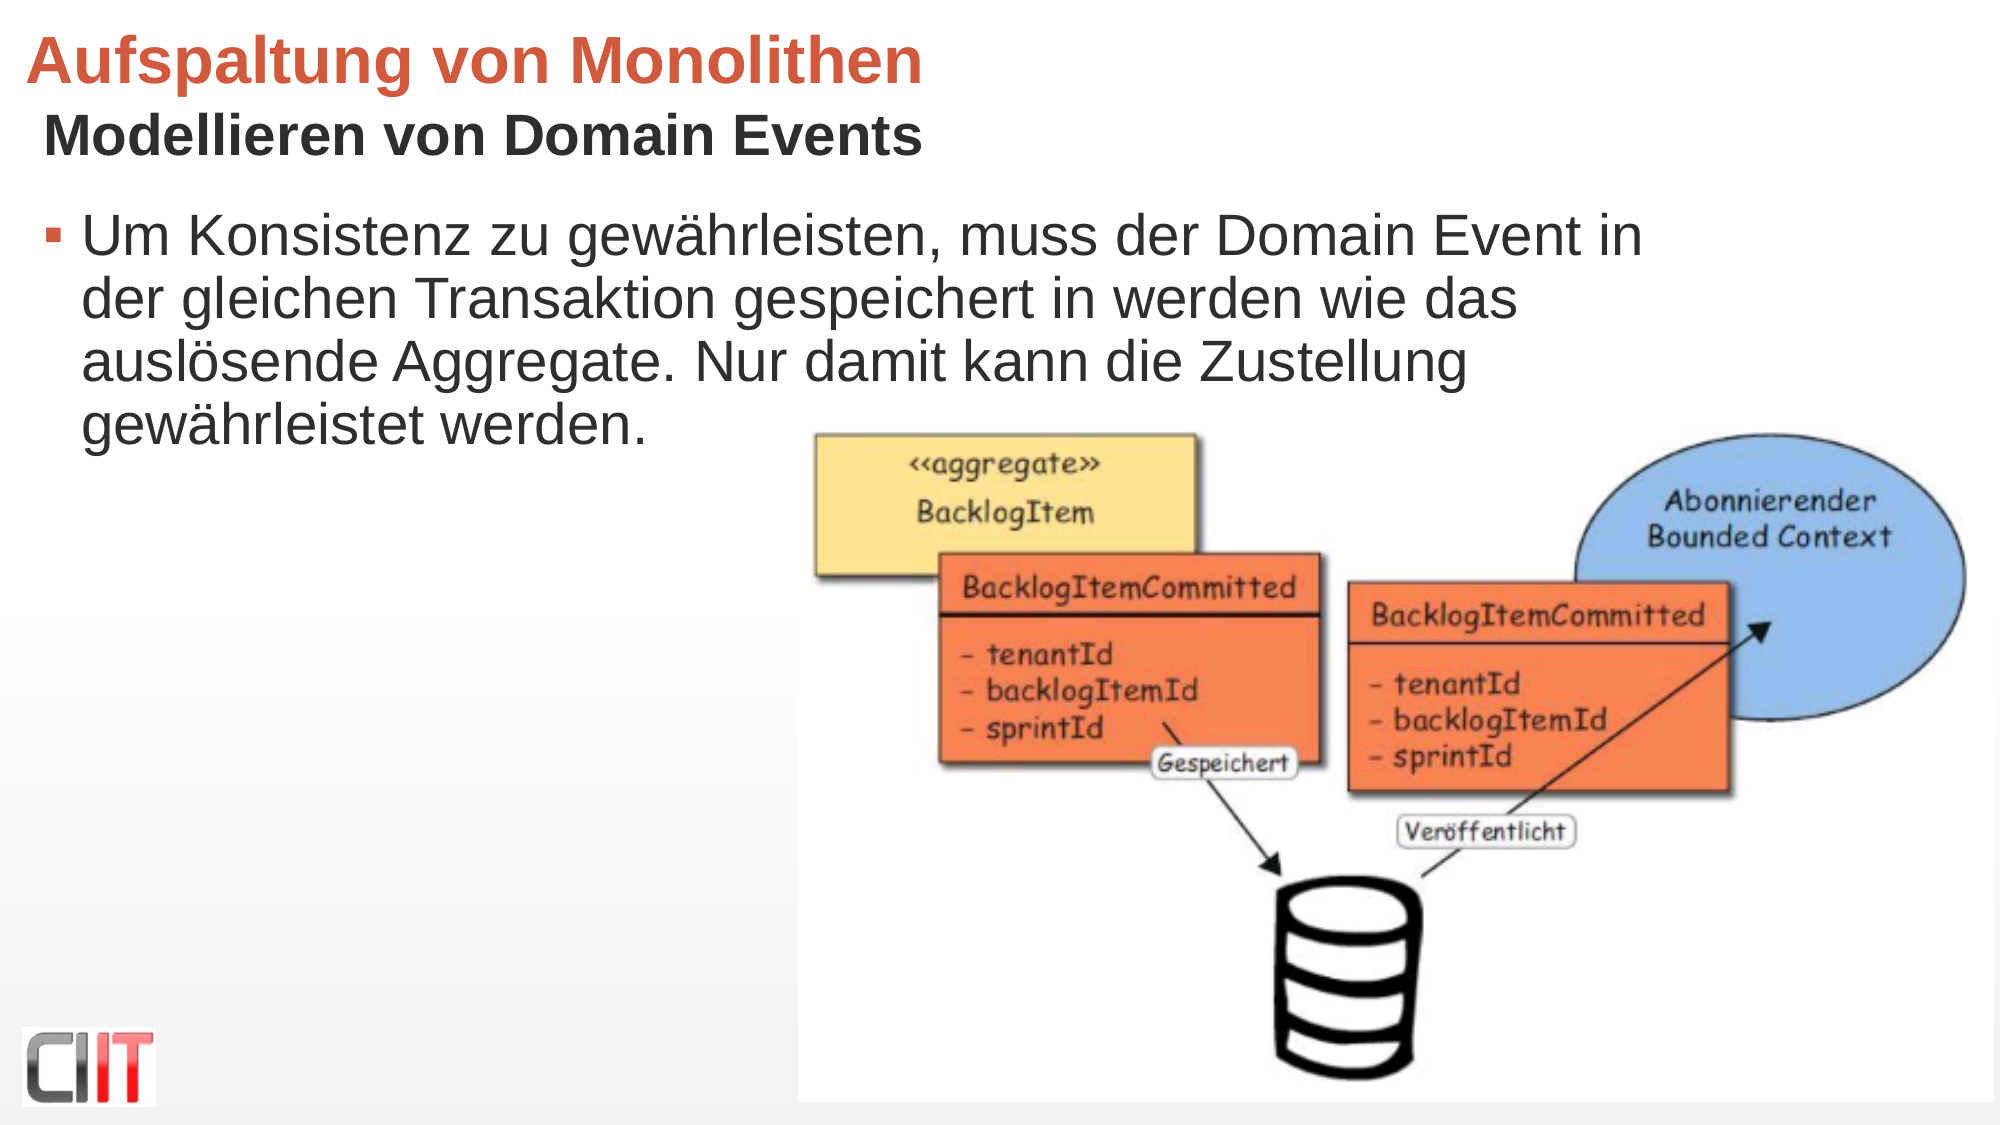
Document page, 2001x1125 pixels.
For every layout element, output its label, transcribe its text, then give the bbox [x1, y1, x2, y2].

list Modellieren von Domain Events Um Konsistenz zu gewährleisten, muss der Domain Event in der gleichen Transaktion gespeichert in werden wie das auslösende Aggregate. Nur damit kann die Zustellung gewährleistet werden. [28, 97, 1697, 1011]
title Aufspaltung von Monolithen [10, 7, 1586, 106]
picture [22, 1027, 156, 1107]
picture [797, 402, 1994, 1102]
